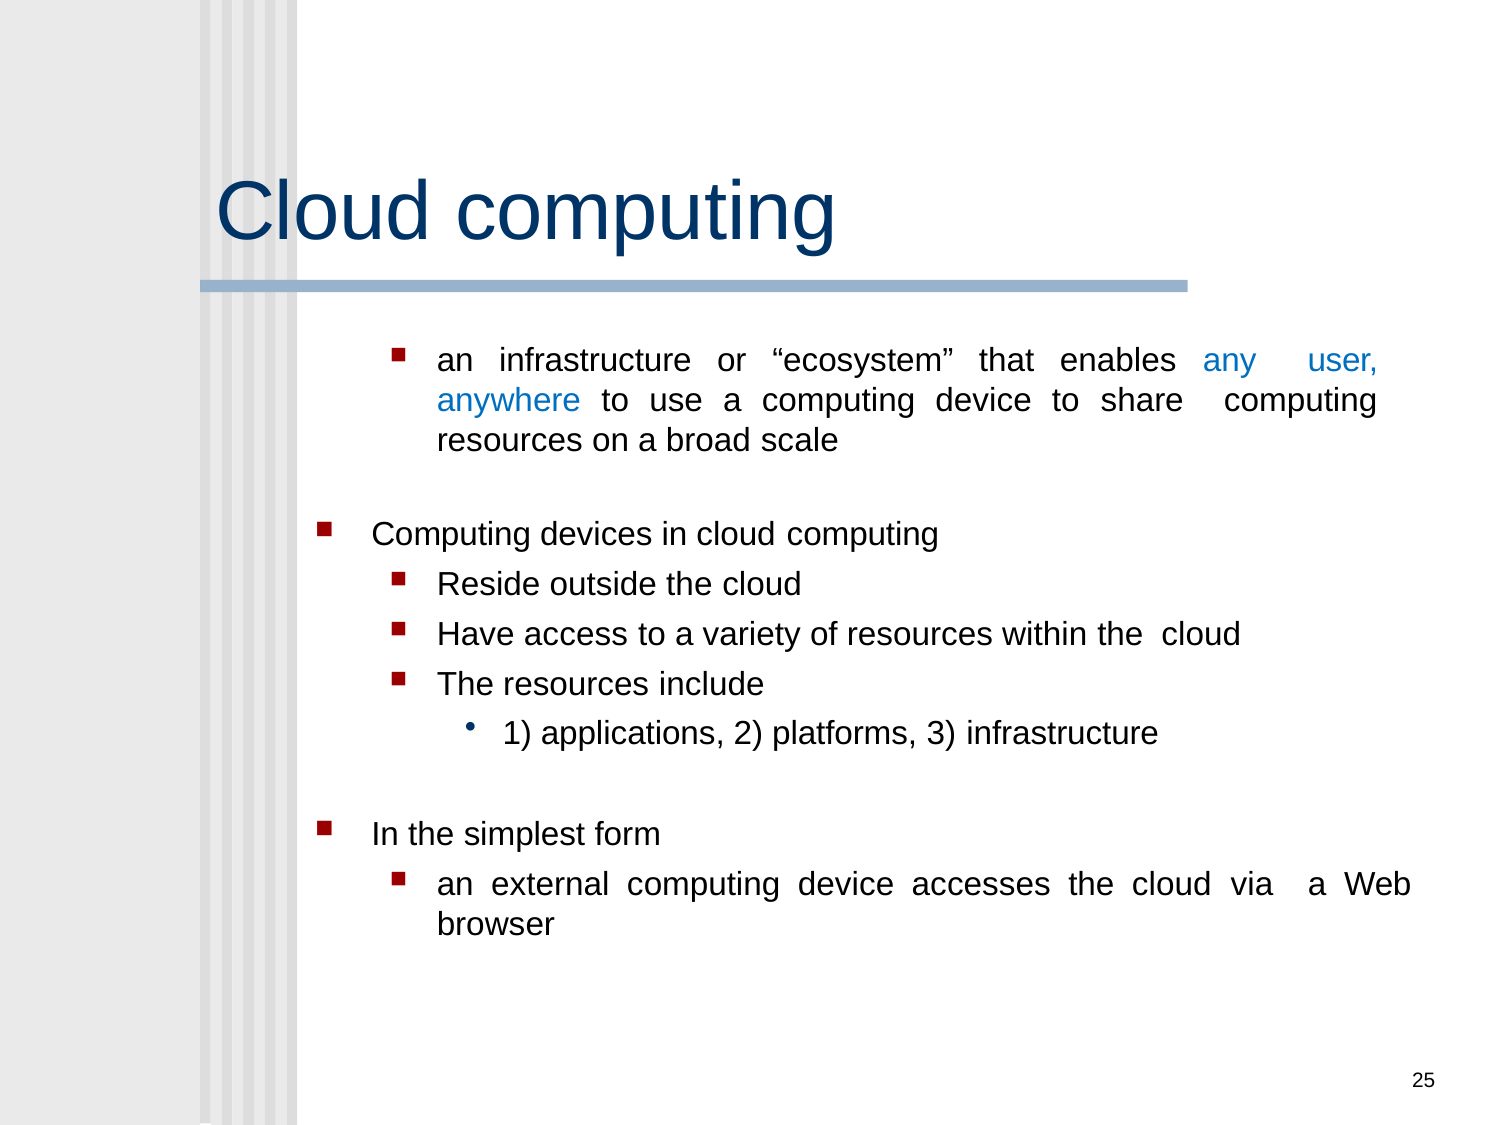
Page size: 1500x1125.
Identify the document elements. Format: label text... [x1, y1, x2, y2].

slide_number 25 [1405, 1067, 1442, 1125]
title Cloud computing [212, 154, 843, 345]
text_box an infrastructure or “ecosystem” that enables any user, anywhere to use a computing device to share computing resources on a broad scale Computing devices in cloud computing Reside outside the cloud Have access to a variety of resources within the cloud The resources include 1) applications, 2) platforms, 3) infrastructure In the simplest form an external computing device accesses the cloud via a Web browser [312, 336, 1413, 942]
